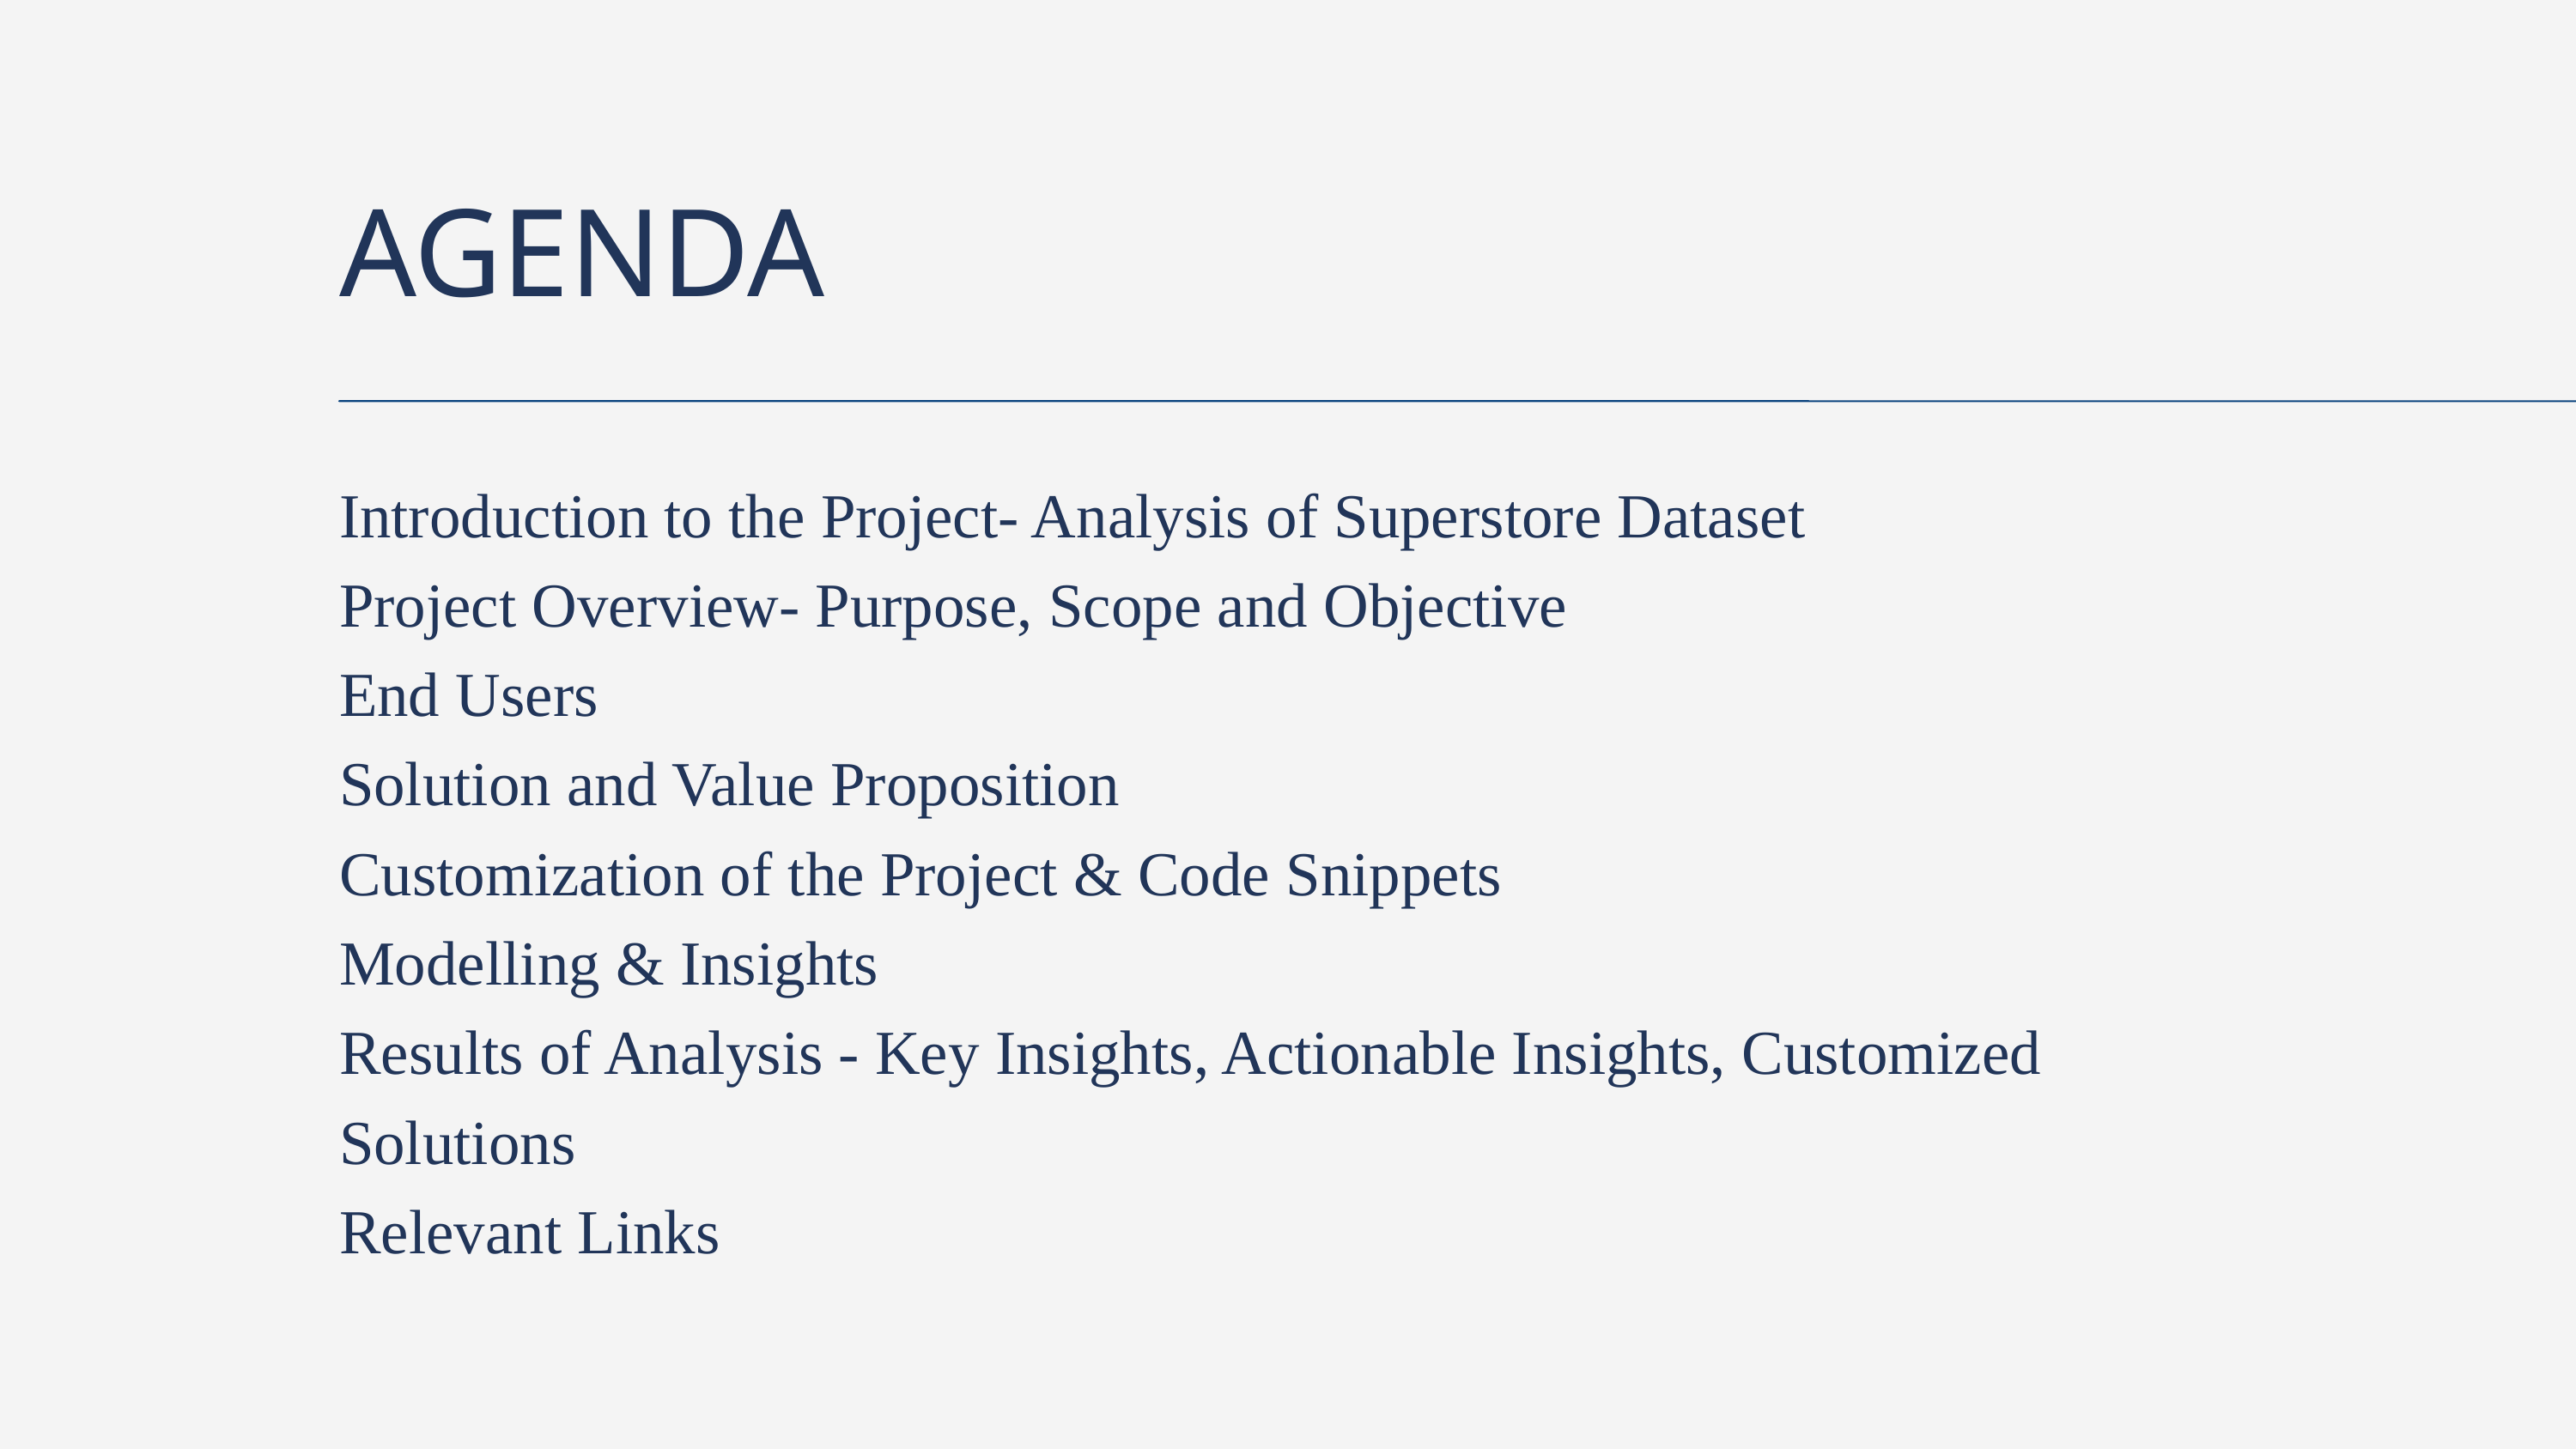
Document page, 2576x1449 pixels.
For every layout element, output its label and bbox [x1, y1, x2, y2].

text_box [338, 189, 2576, 1259]
